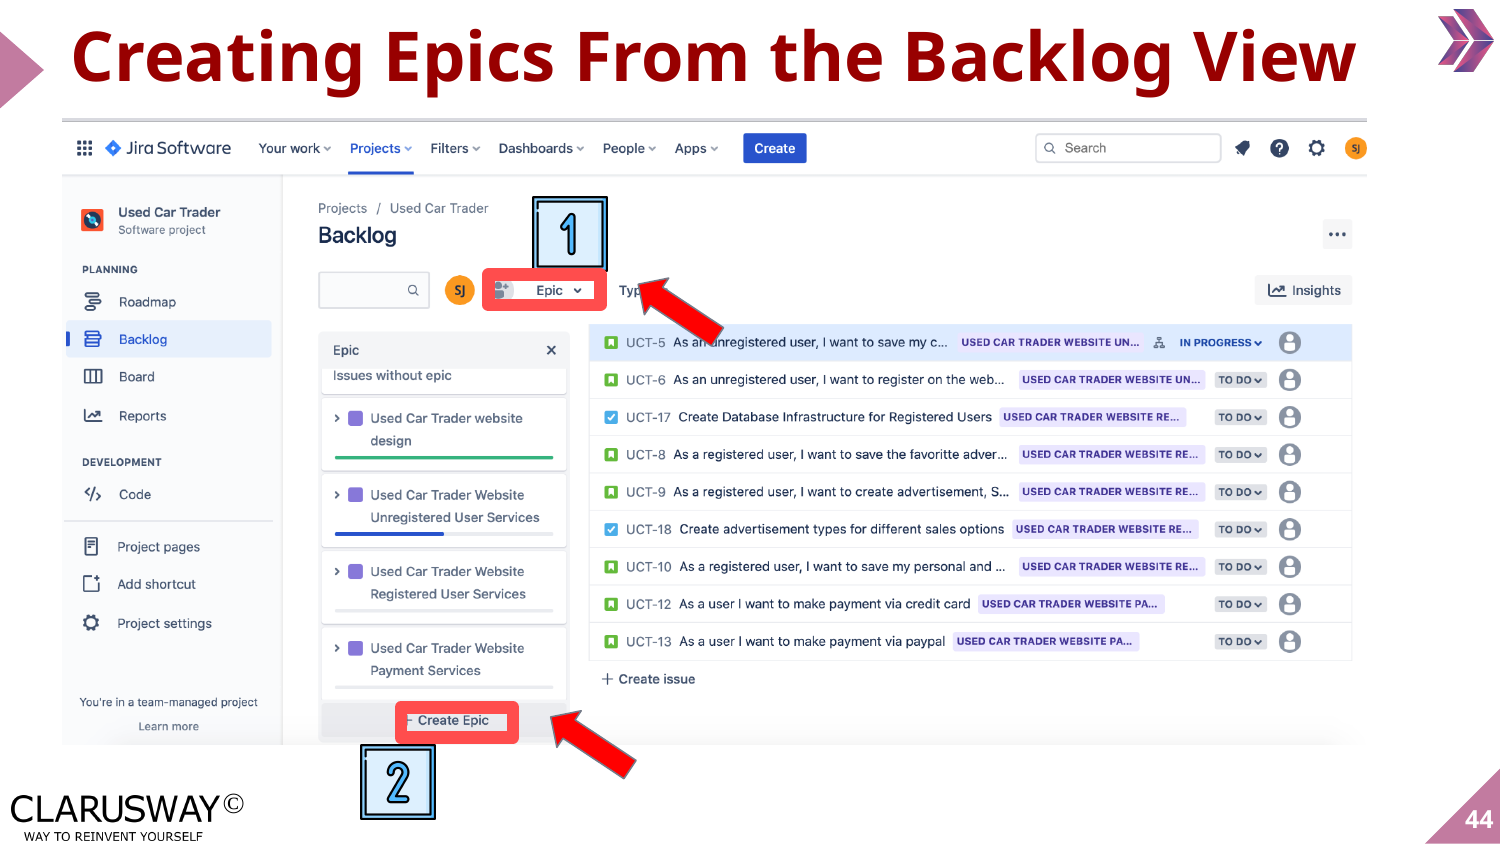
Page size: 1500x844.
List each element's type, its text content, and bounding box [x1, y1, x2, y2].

picture [11, 795, 220, 841]
title Creating Epics From the Backlog View [70, 28, 1435, 132]
picture [62, 118, 1368, 821]
picture [1438, 9, 1494, 72]
text_box [585, 753, 637, 779]
slide_number ‹#› [1418, 760, 1494, 838]
